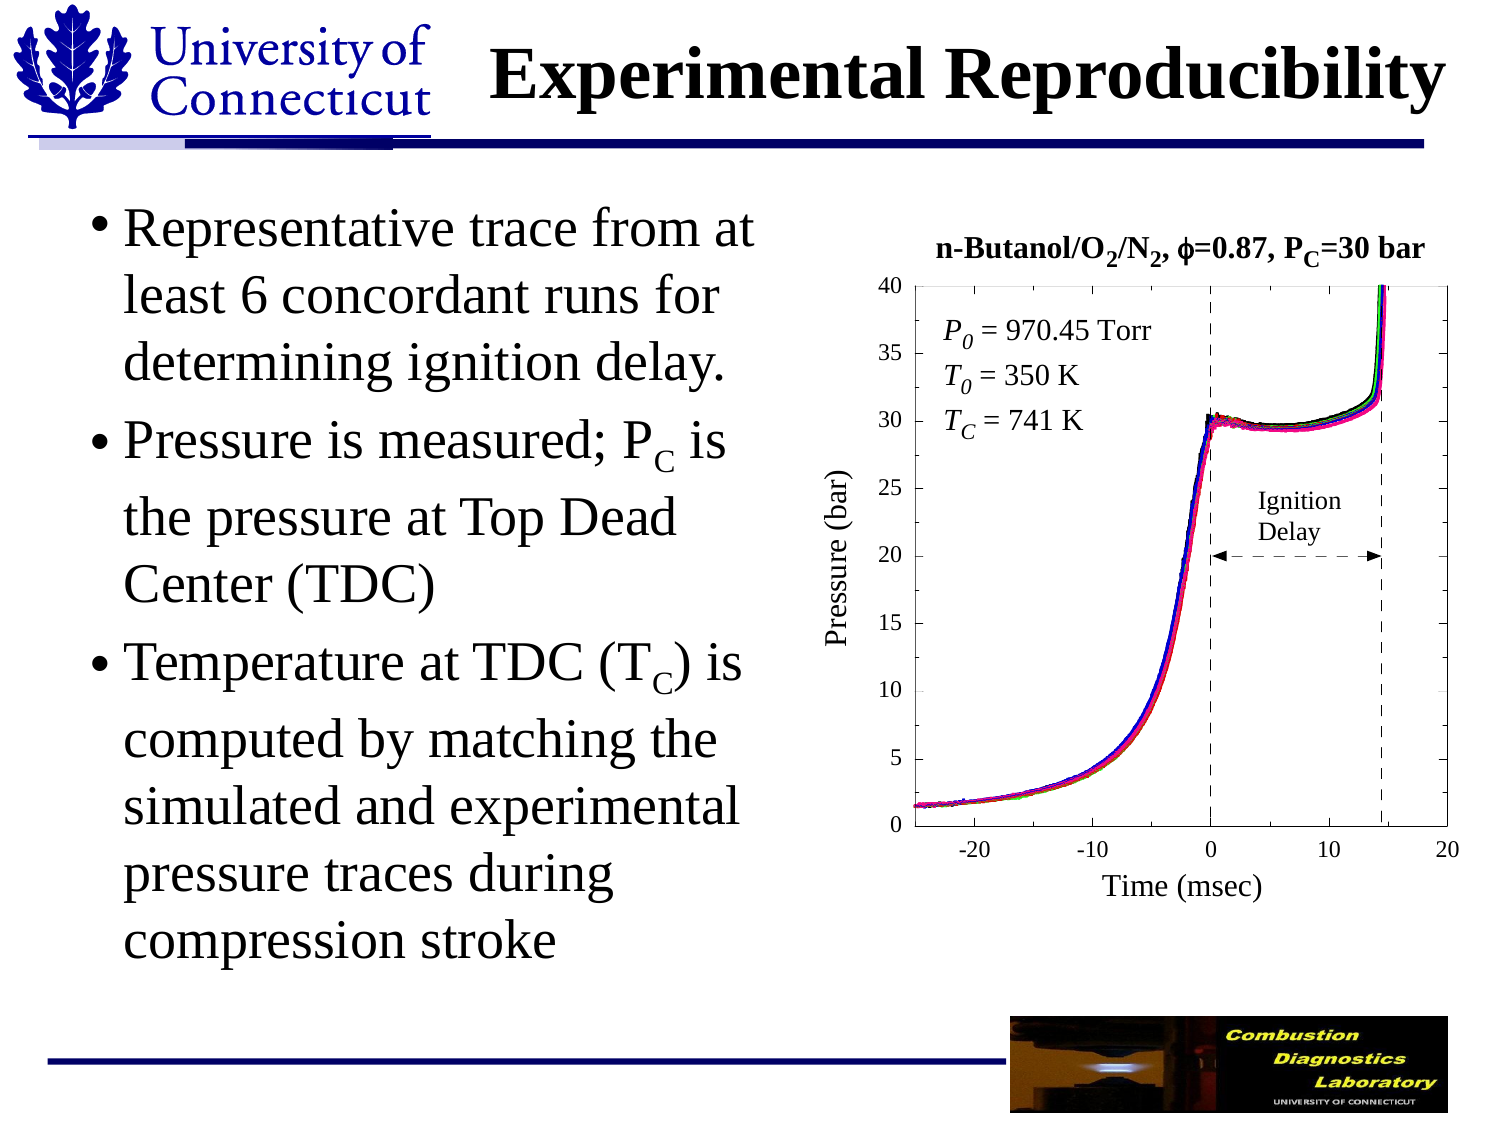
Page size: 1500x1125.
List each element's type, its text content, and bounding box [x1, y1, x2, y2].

list Representative trace from at least 6 concordant runs for determining ignition delay. Pressure is measured; PC is the pressure at Top Dead Center (TDC) Temperature at TDC (TC) is computed by matching the simulated and experimental pressure traces during compression stroke [74, 182, 788, 1076]
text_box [784, 204, 1500, 921]
picture [1010, 1016, 1448, 1113]
title Experimental Reproducibility [437, 0, 1500, 138]
picture [39, 138, 393, 150]
